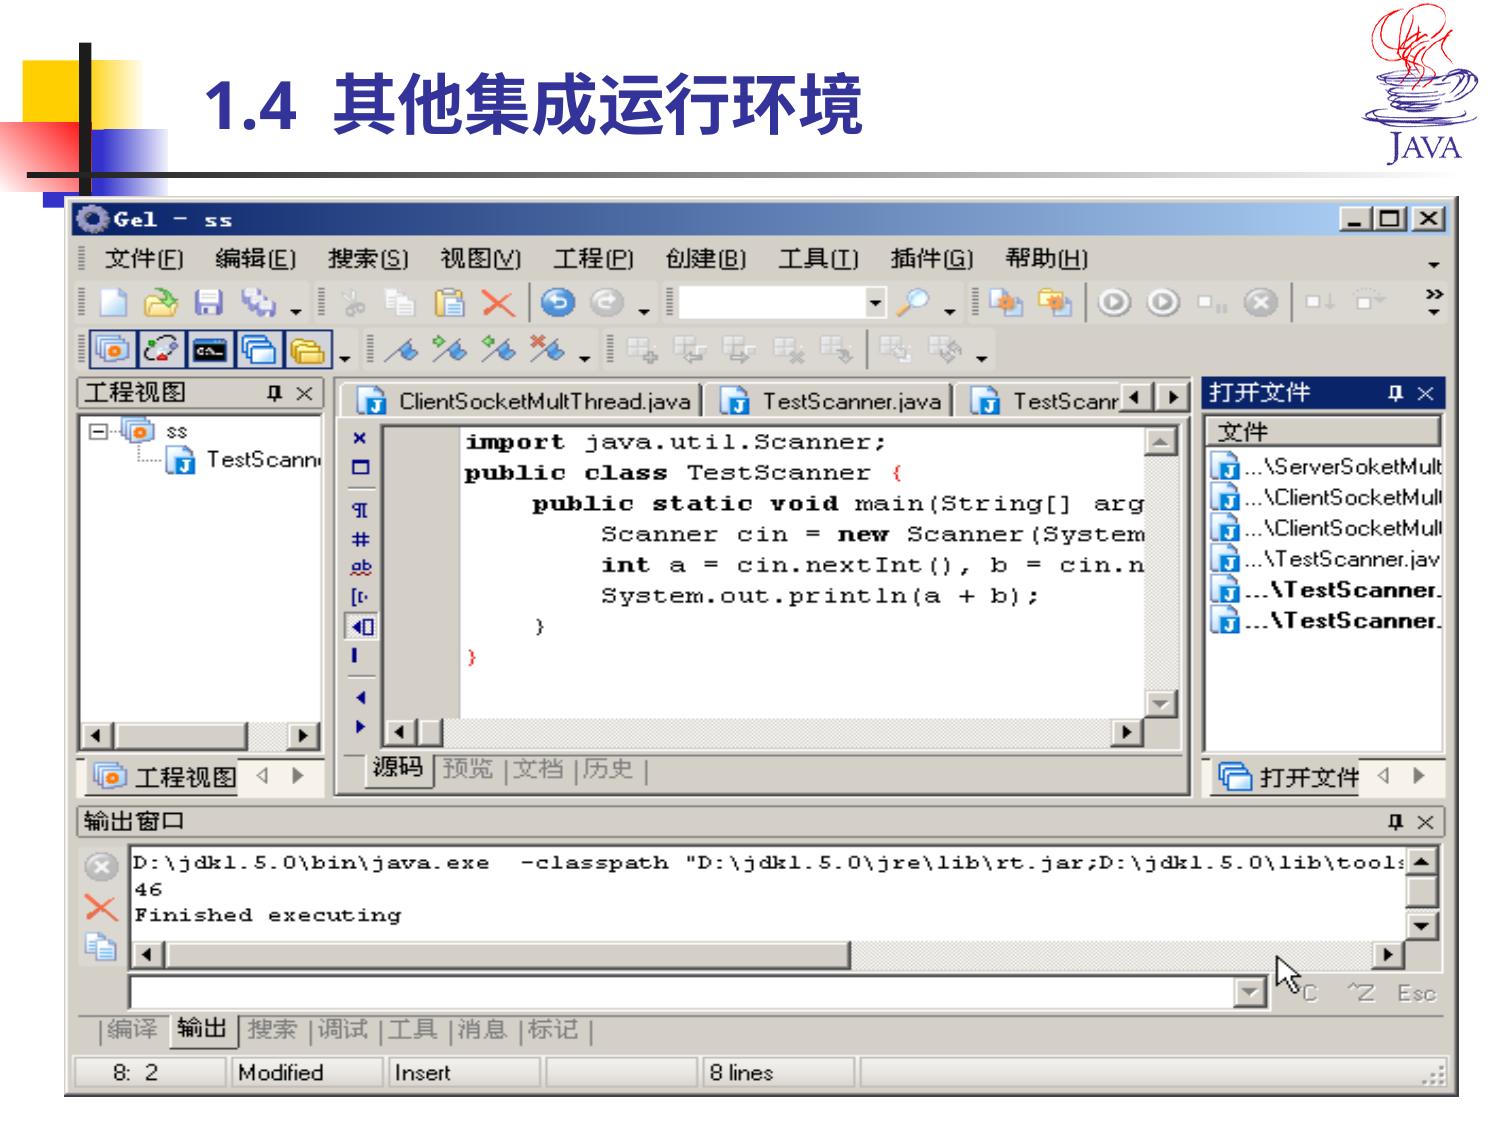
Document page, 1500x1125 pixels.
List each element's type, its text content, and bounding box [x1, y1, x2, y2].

title 1.4 其他集成运行环境 [187, 37, 1200, 151]
picture [1352, 0, 1495, 169]
picture [64, 196, 1460, 1097]
